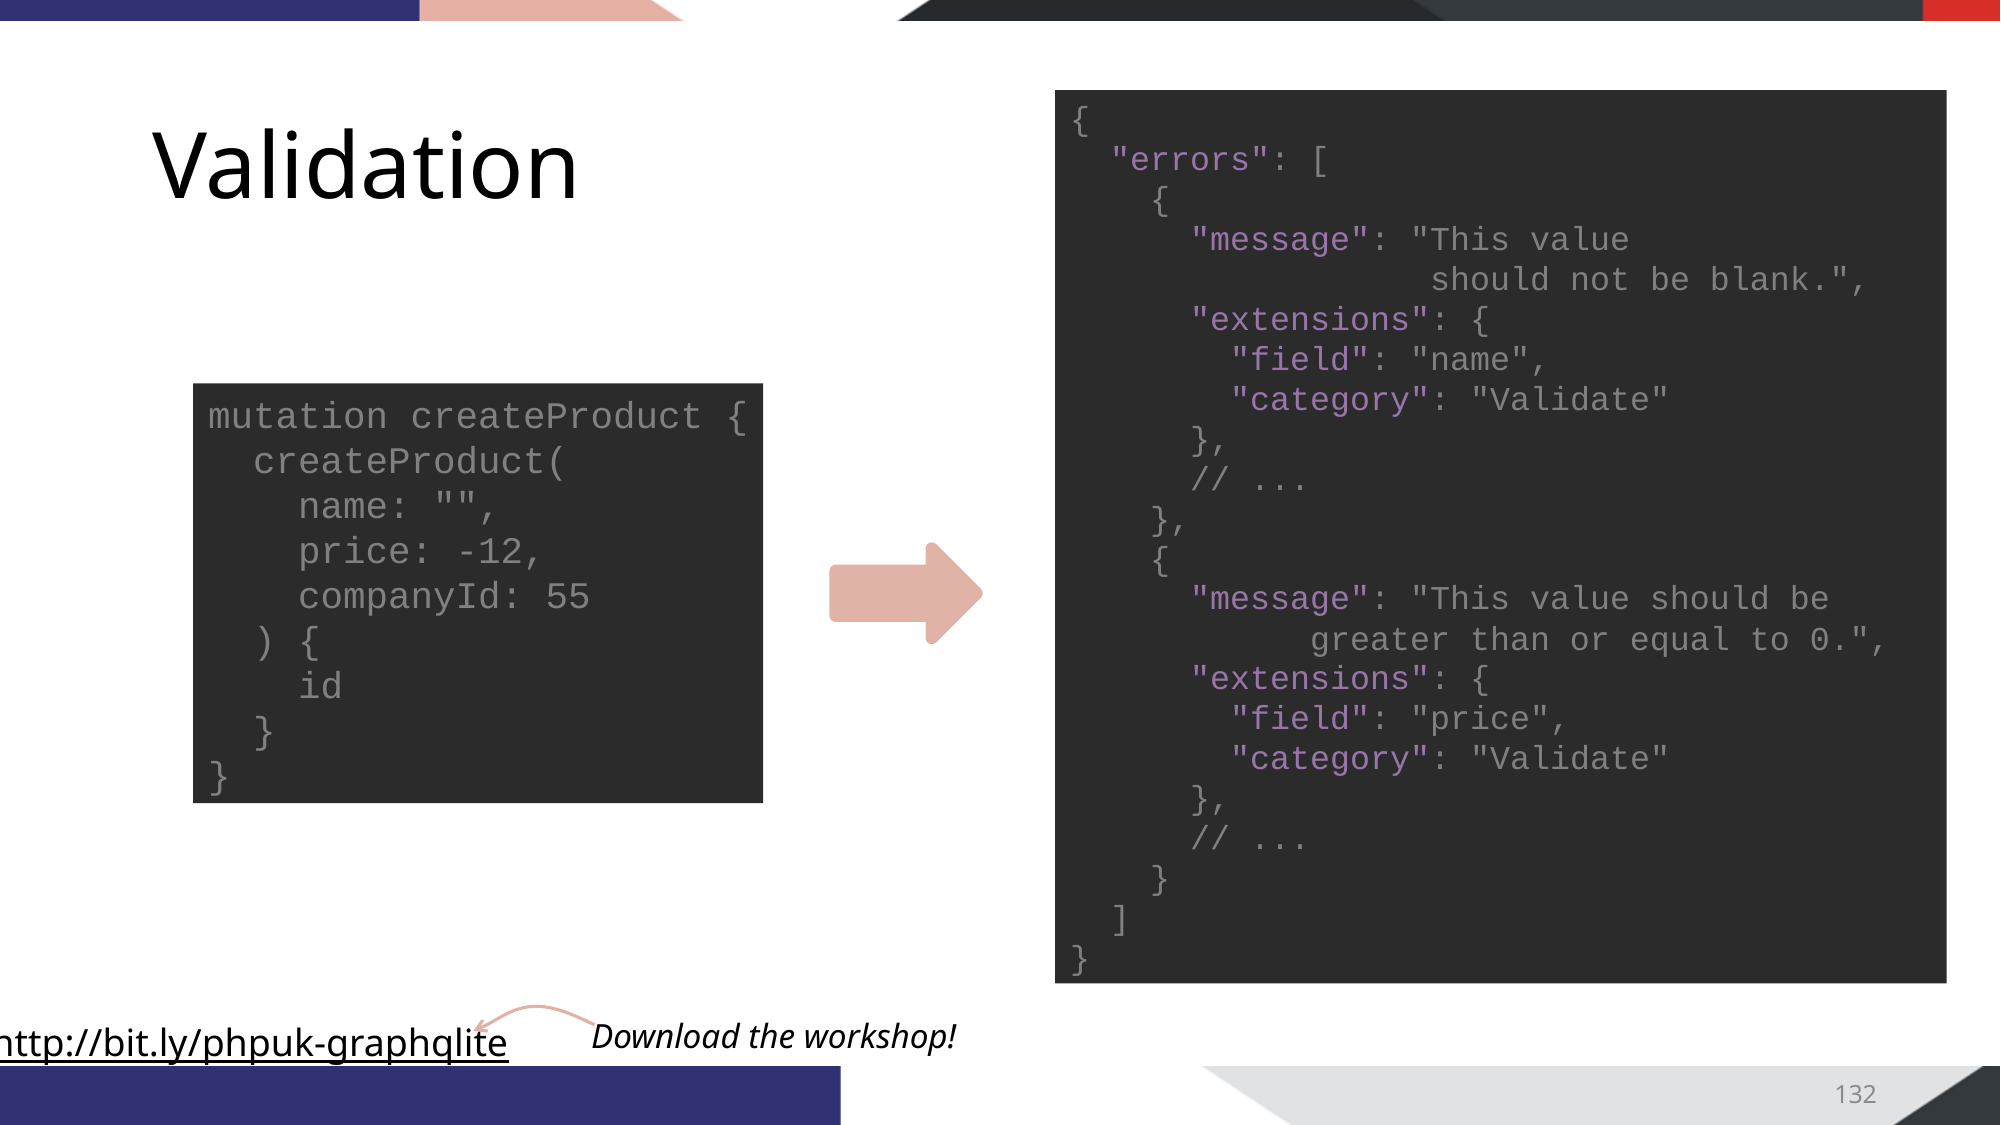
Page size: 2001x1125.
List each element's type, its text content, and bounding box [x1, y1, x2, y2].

slide_number 132 [1442, 1065, 1893, 1125]
picture [0, 1066, 1442, 1125]
title Validation [137, 59, 1863, 278]
footer [662, 1042, 1338, 1103]
picture [0, 0, 2000, 21]
text_box mutation createProduct { createProduct( name: "", price: -12, companyId: 55 ) { id } } [193, 383, 764, 804]
text_box [835, 548, 977, 639]
picture [1893, 1066, 2000, 1125]
text_box { "errors": [ { "message": "This value should not be blank.", "extensions": { "field": "name", "category": "Validate" }, // ... }, { "message": "This value should be greater than or equal to 0.", "extensions": { "field": "price", "category": "Validate" }, // ... } ] } [1055, 90, 1947, 984]
